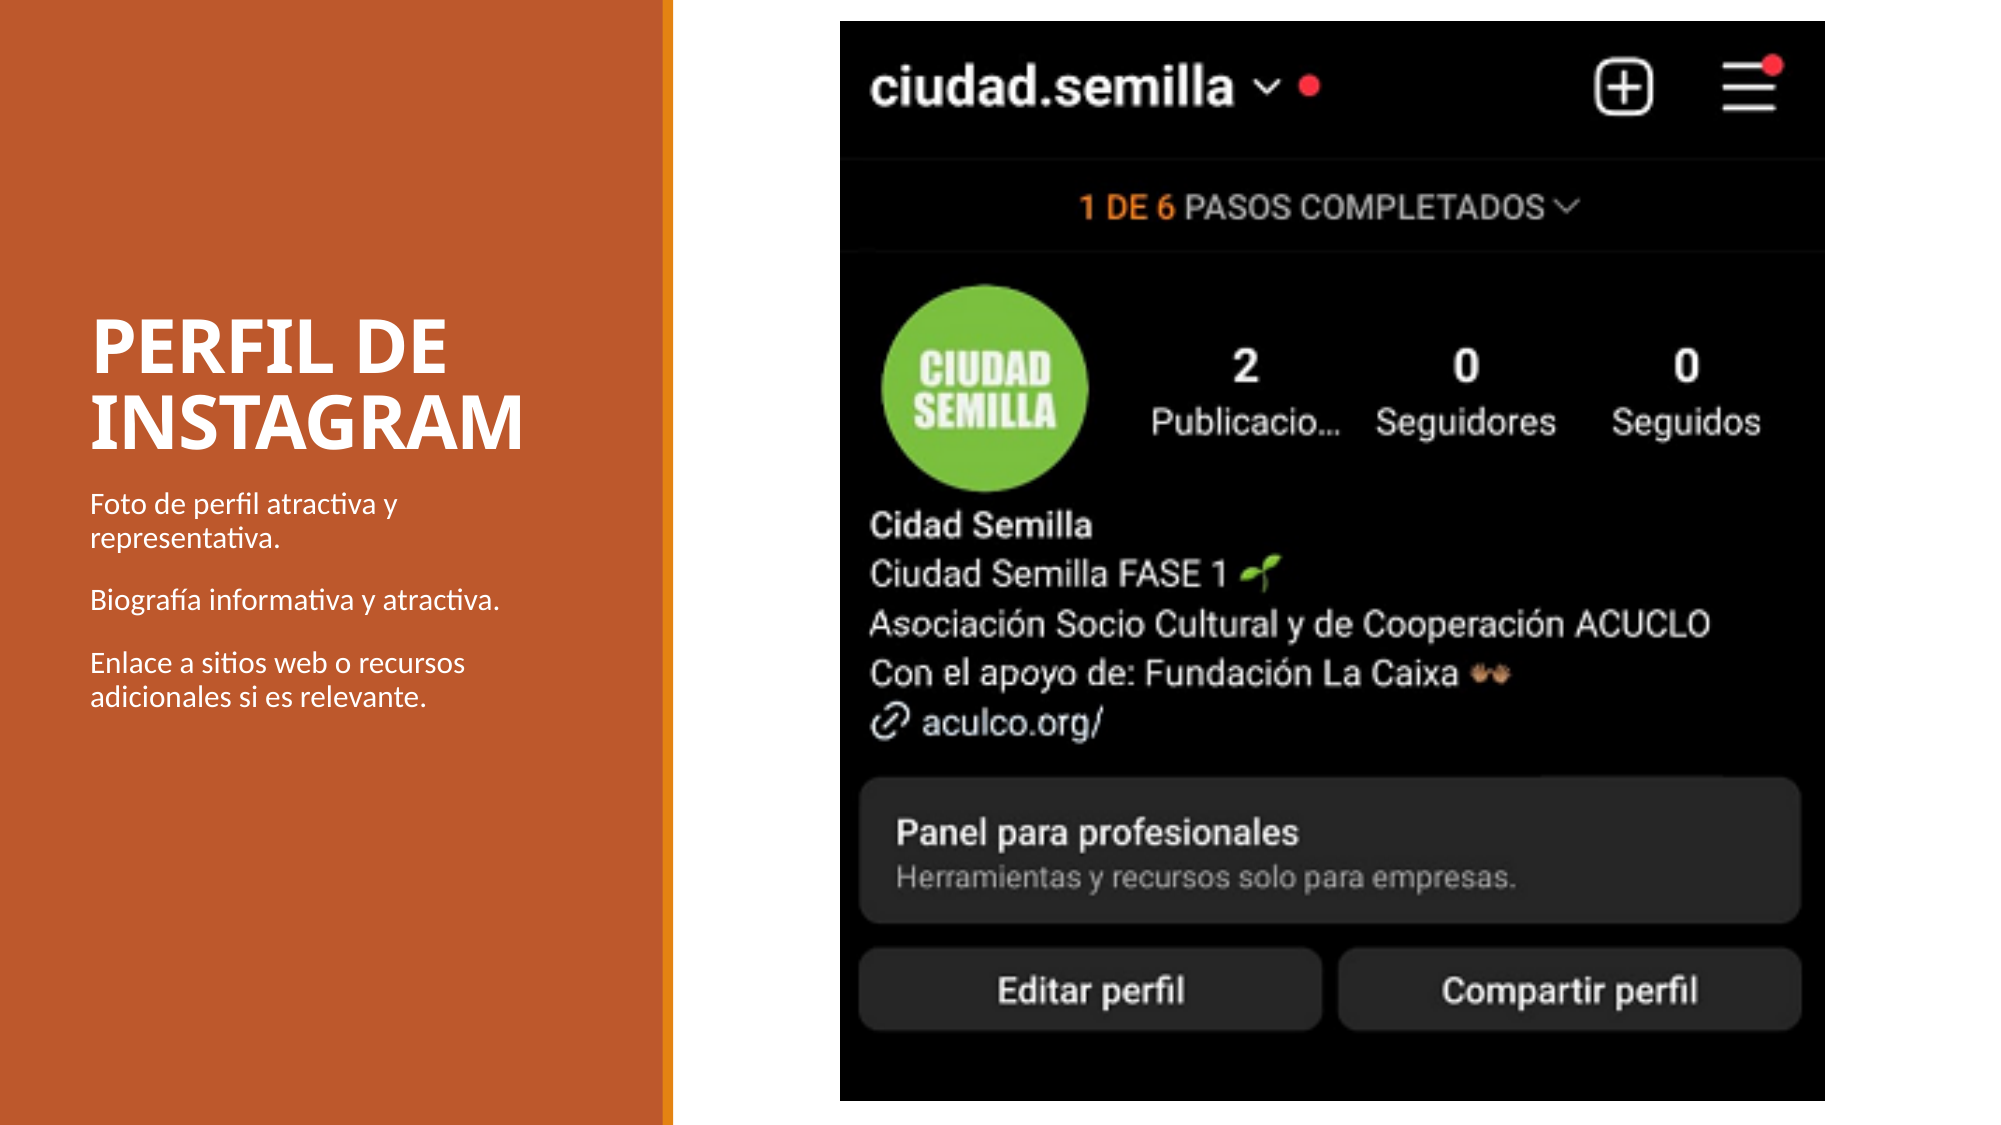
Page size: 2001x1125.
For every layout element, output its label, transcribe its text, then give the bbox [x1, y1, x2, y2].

list Foto de perfil atractiva y representativa. Biografía informativa y atractiva. Enlace a sitios web o recursos adicionales si es relevante. [75, 479, 600, 1035]
picture [840, 20, 1826, 1101]
title PERFIL DE INSTAGRAM [75, 97, 600, 473]
